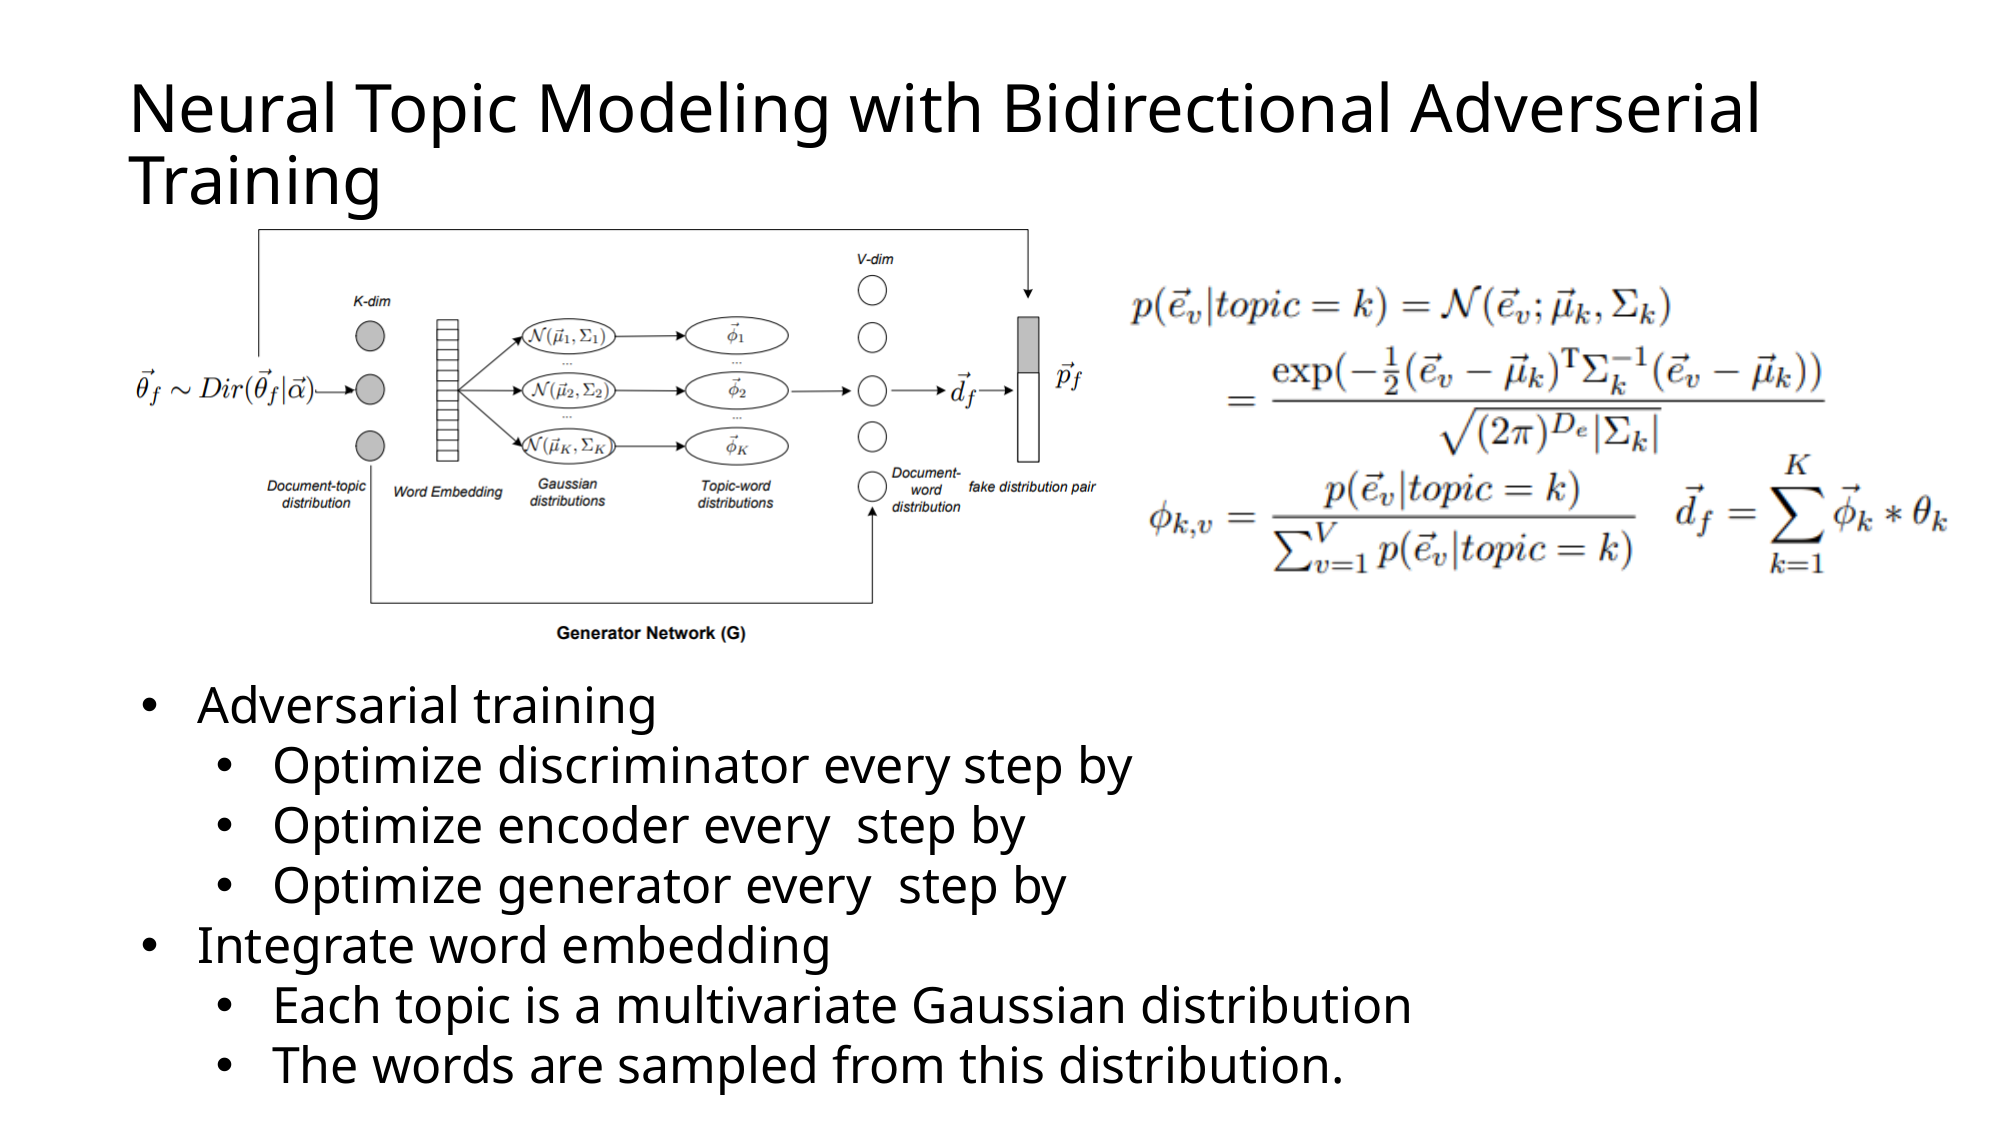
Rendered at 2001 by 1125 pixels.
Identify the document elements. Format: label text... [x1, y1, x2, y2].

title Neural Topic Modeling with Bidirectional Adverserial Training [113, 37, 1887, 256]
picture [1127, 255, 1960, 577]
picture [125, 223, 1099, 646]
